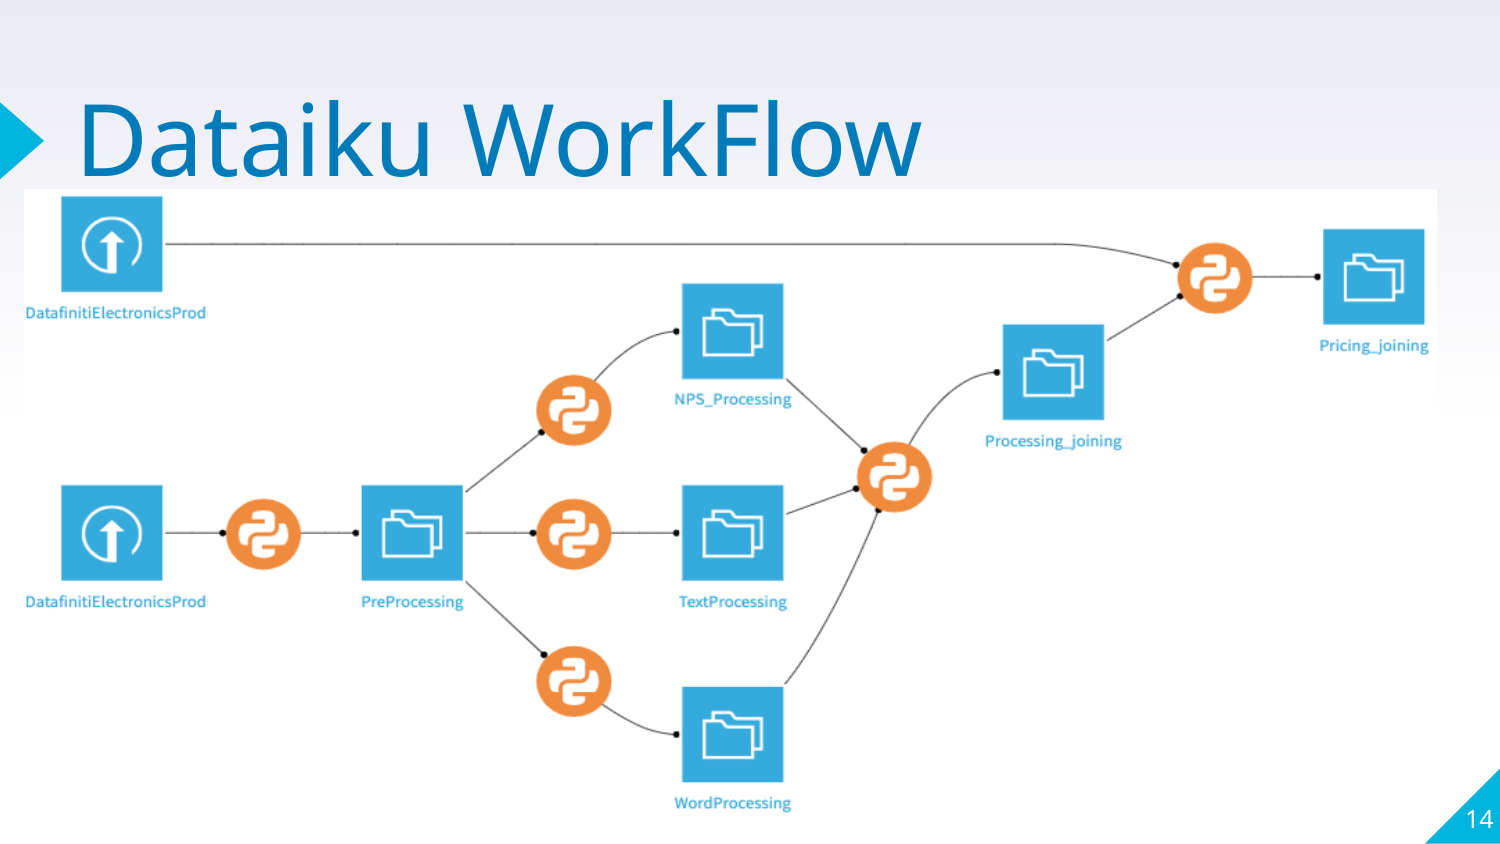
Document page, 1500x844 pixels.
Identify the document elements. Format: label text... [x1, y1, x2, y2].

title Dataiku WorkFlow [75, 99, 1326, 188]
picture [24, 189, 1437, 819]
slide_number ‹#› [1418, 760, 1494, 838]
